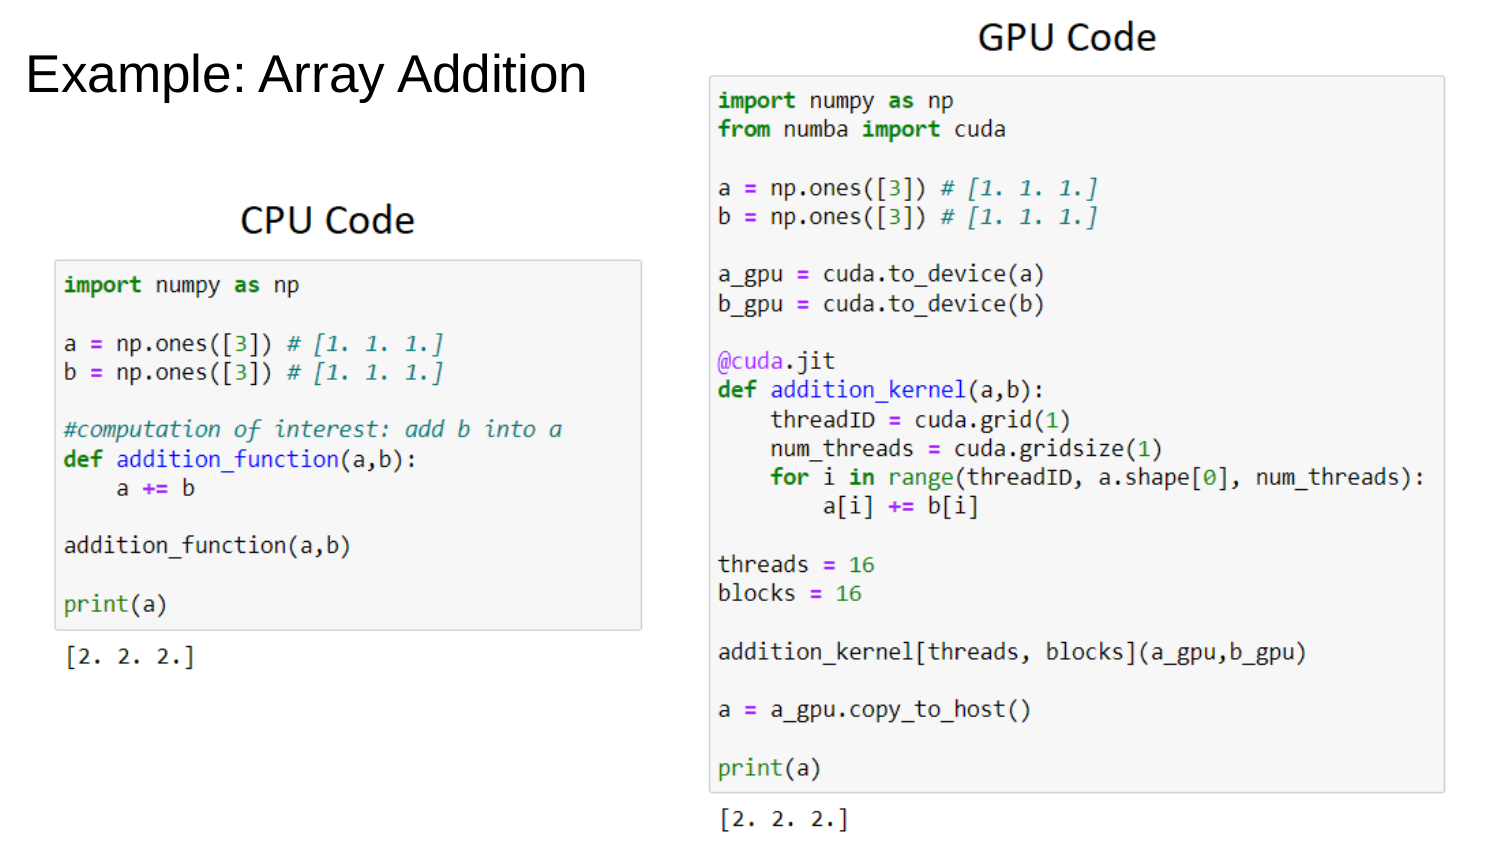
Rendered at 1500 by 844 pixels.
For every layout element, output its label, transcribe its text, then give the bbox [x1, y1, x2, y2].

title Example: Array Addition [10, 24, 35, 119]
picture [40, 0, 1460, 844]
